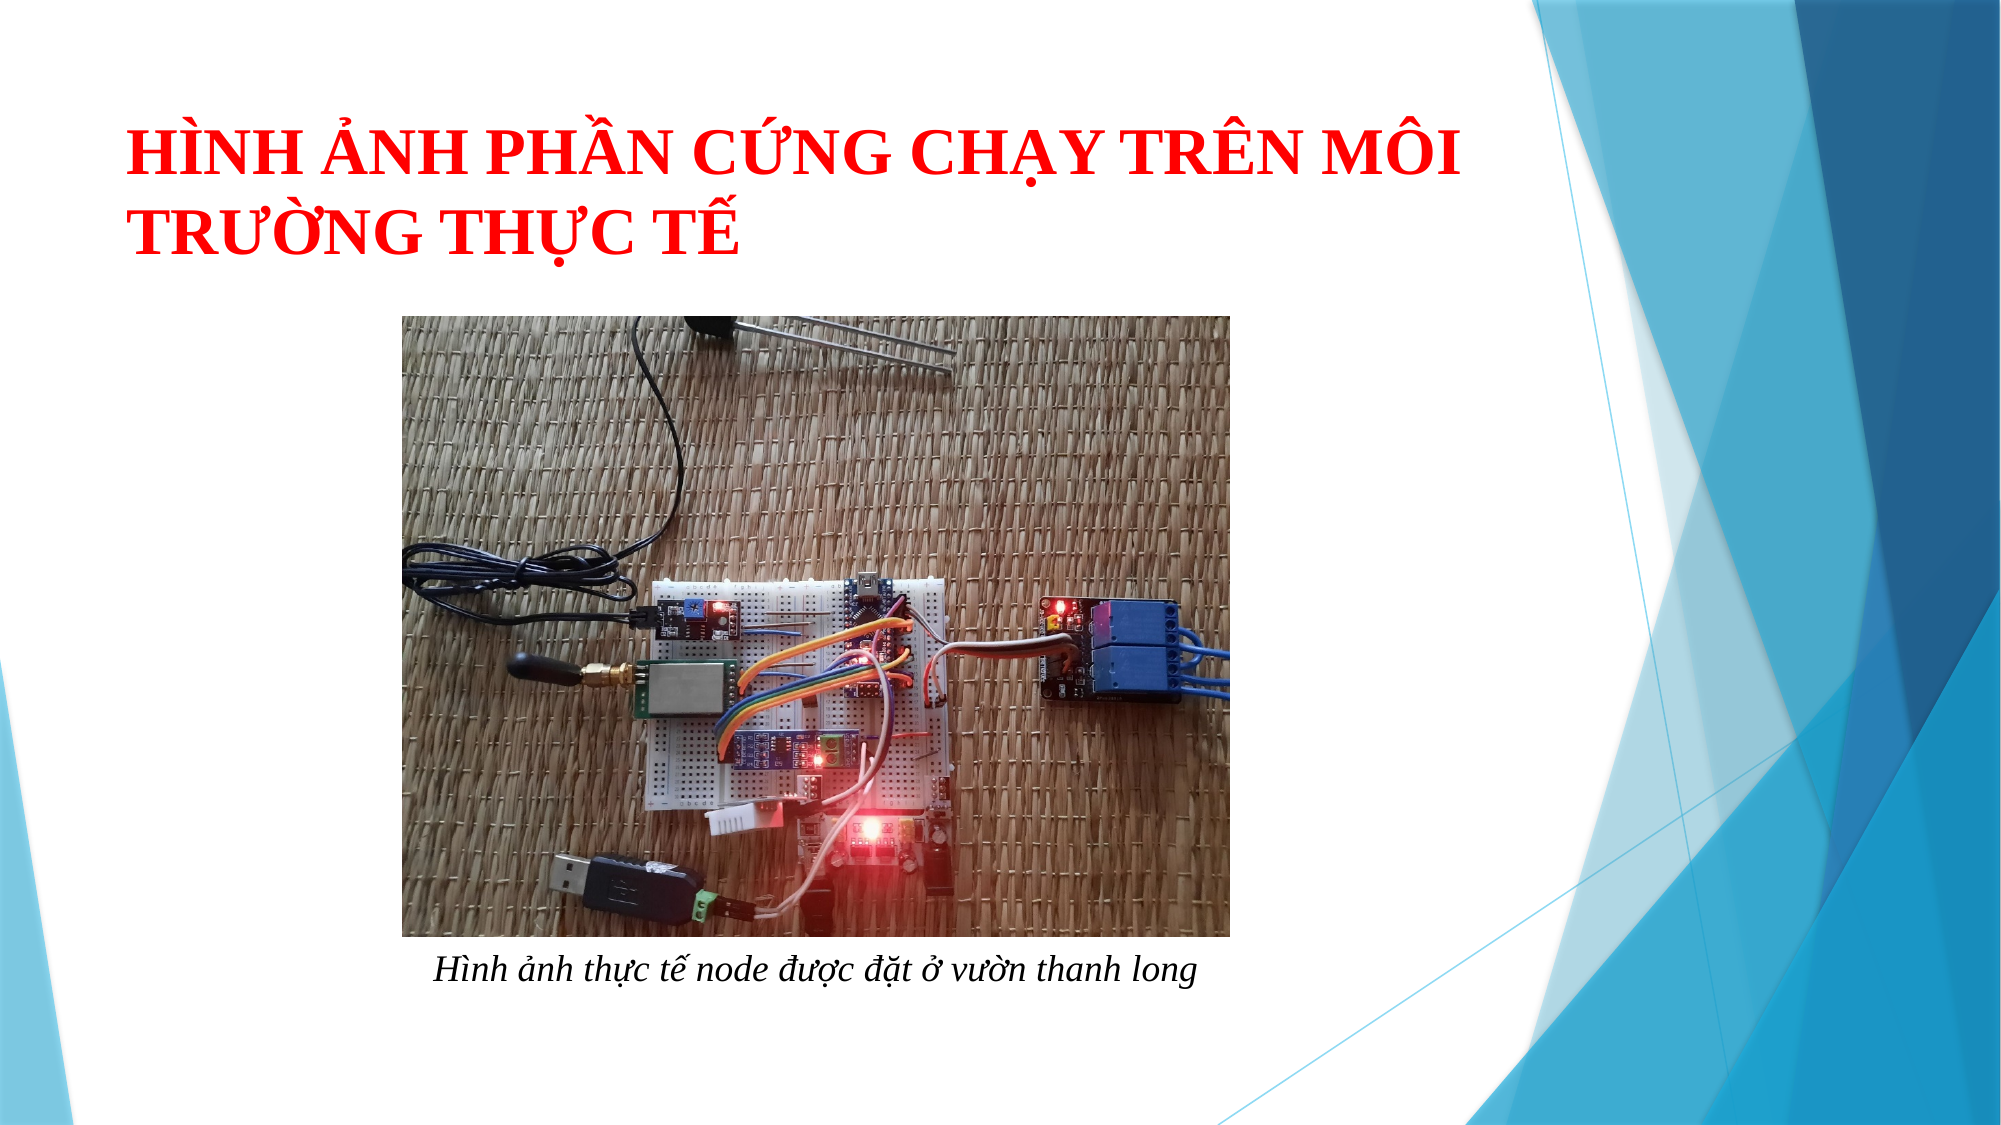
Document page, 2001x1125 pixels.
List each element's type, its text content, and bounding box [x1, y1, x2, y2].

text_box Hình ảnh thực tế node được đặt ở vườn thanh long [418, 945, 1214, 997]
title HÌNH ẢNH PHẦN CỨNG CHẠY TRÊN MÔI TRƯỜNG THỰC TẾ [111, 99, 1522, 317]
picture [402, 316, 1230, 937]
